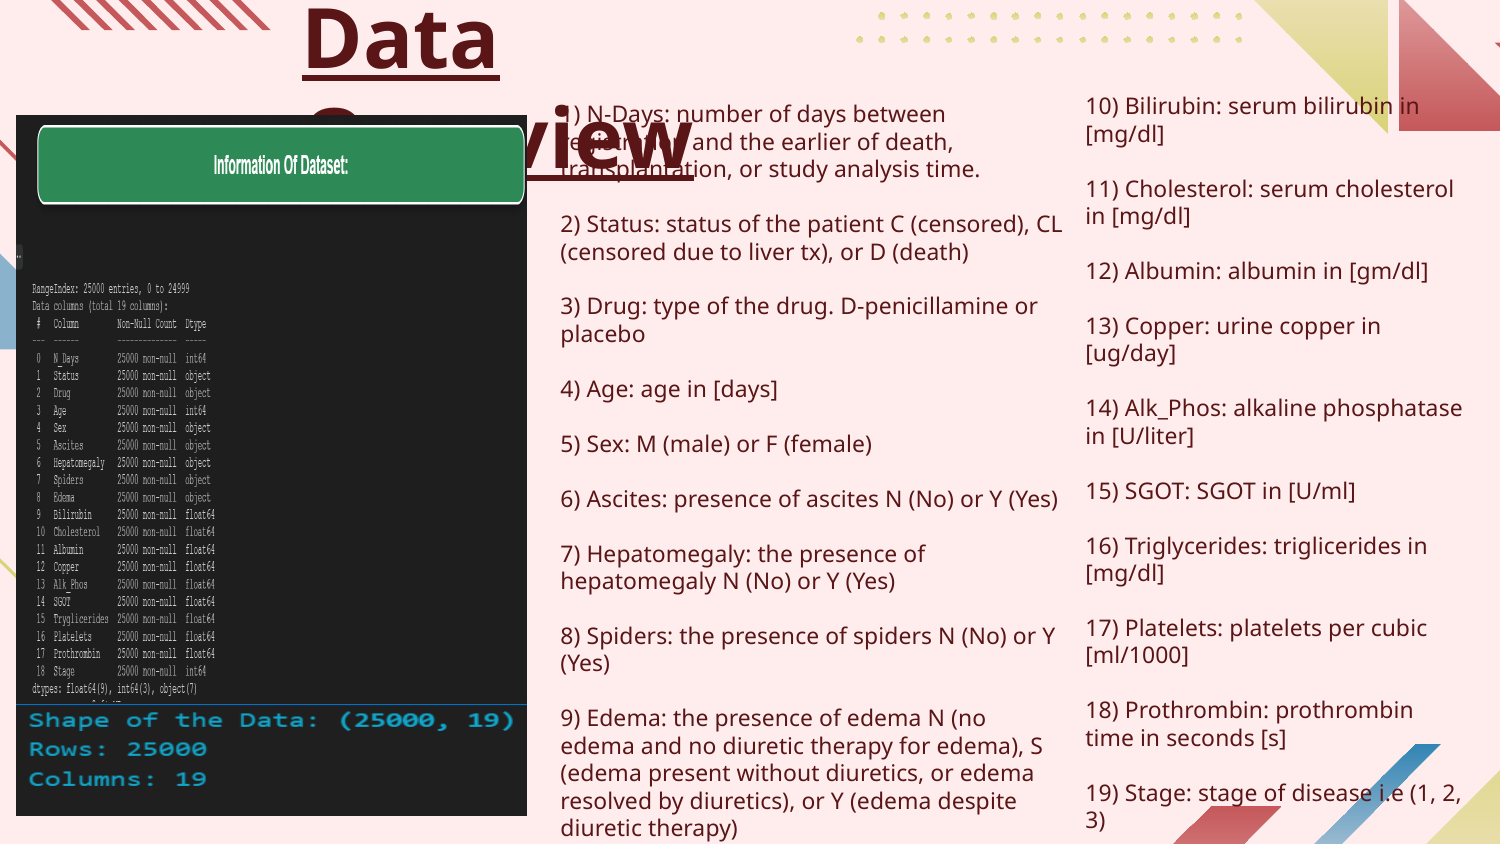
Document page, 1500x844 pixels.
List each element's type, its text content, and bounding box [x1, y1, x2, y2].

subtitle 1) N-Days: number of days between registration and the earlier of death, transplantation, or study analysis time. 2) Status: status of the patient C (censored), CL (censored due to liver tx), or D (death) 3) Drug: type of the drug. D-penicillamine or placebo 4) Age: age in [days] 5) Sex: M (male) or F (female) 6) Ascites: presence of ascites N (No) or Y (Yes) 7) Hepatomegaly: the presence of hepatomegaly N (No) or Y (Yes) 8) Spiders: the presence of spiders N (No) or Y (Yes) 9) Edema: the presence of edema N (no edema and no diuretic therapy for edema), S (edema present without diuretics, or edema resolved by diuretics), or Y (edema despite diuretic therapy) [545, 102, 1070, 844]
picture [16, 115, 527, 816]
title Data Overview [286, 0, 914, 65]
subtitle 10) Bilirubin: serum bilirubin in [mg/dl] 11) Cholesterol: serum cholesterol in [mg/dl] 12) Albumin: albumin in [gm/dl] 13) Copper: urine copper in [ug/day] 14) Alk_Phos: alkaline phosphatase in [U/liter] 15) SGOT: SGOT in [U/ml] 16) Triglycerides: triglicerides in [mg/dl] 17) Platelets: platelets per cubic [ml/1000] 18) Prothrombin: prothrombin time in seconds [s] 19) Stage: stage of disease i.e (1, 2, 3) [1070, 81, 1484, 844]
